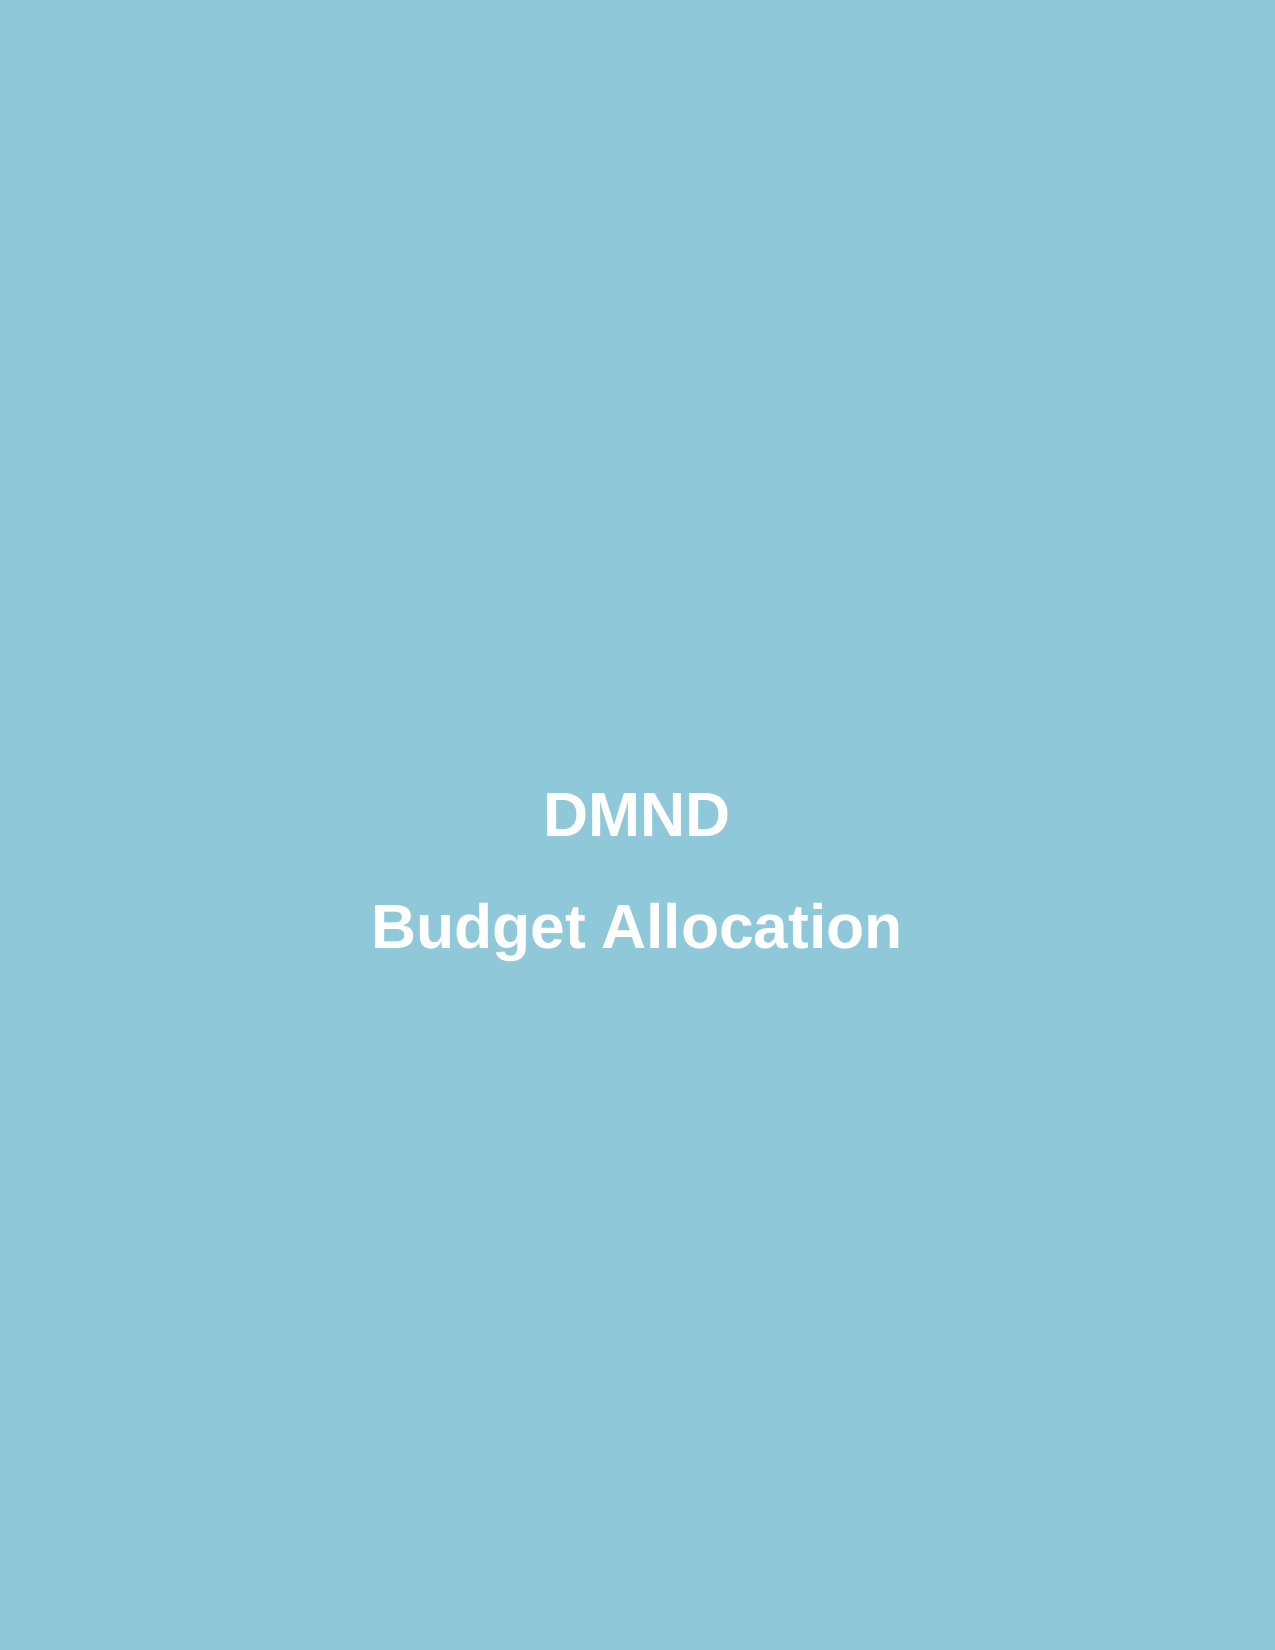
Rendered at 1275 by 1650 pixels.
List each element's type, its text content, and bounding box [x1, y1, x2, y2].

text_box DMND Budget Allocation [296, 656, 979, 1061]
